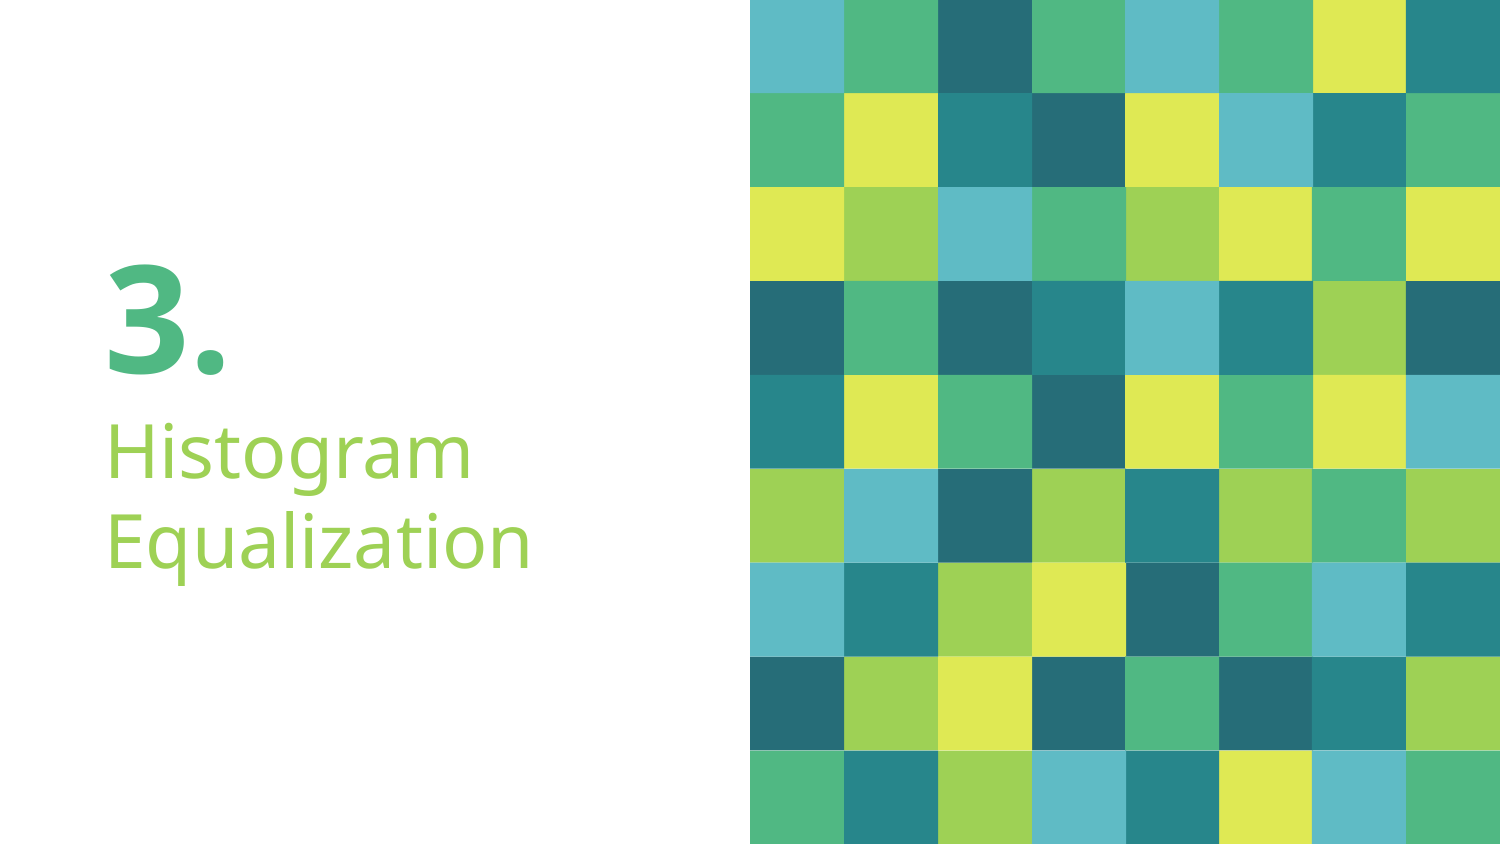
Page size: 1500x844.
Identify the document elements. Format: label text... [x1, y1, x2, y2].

title 3. Histogram Equalization [89, 408, 654, 599]
